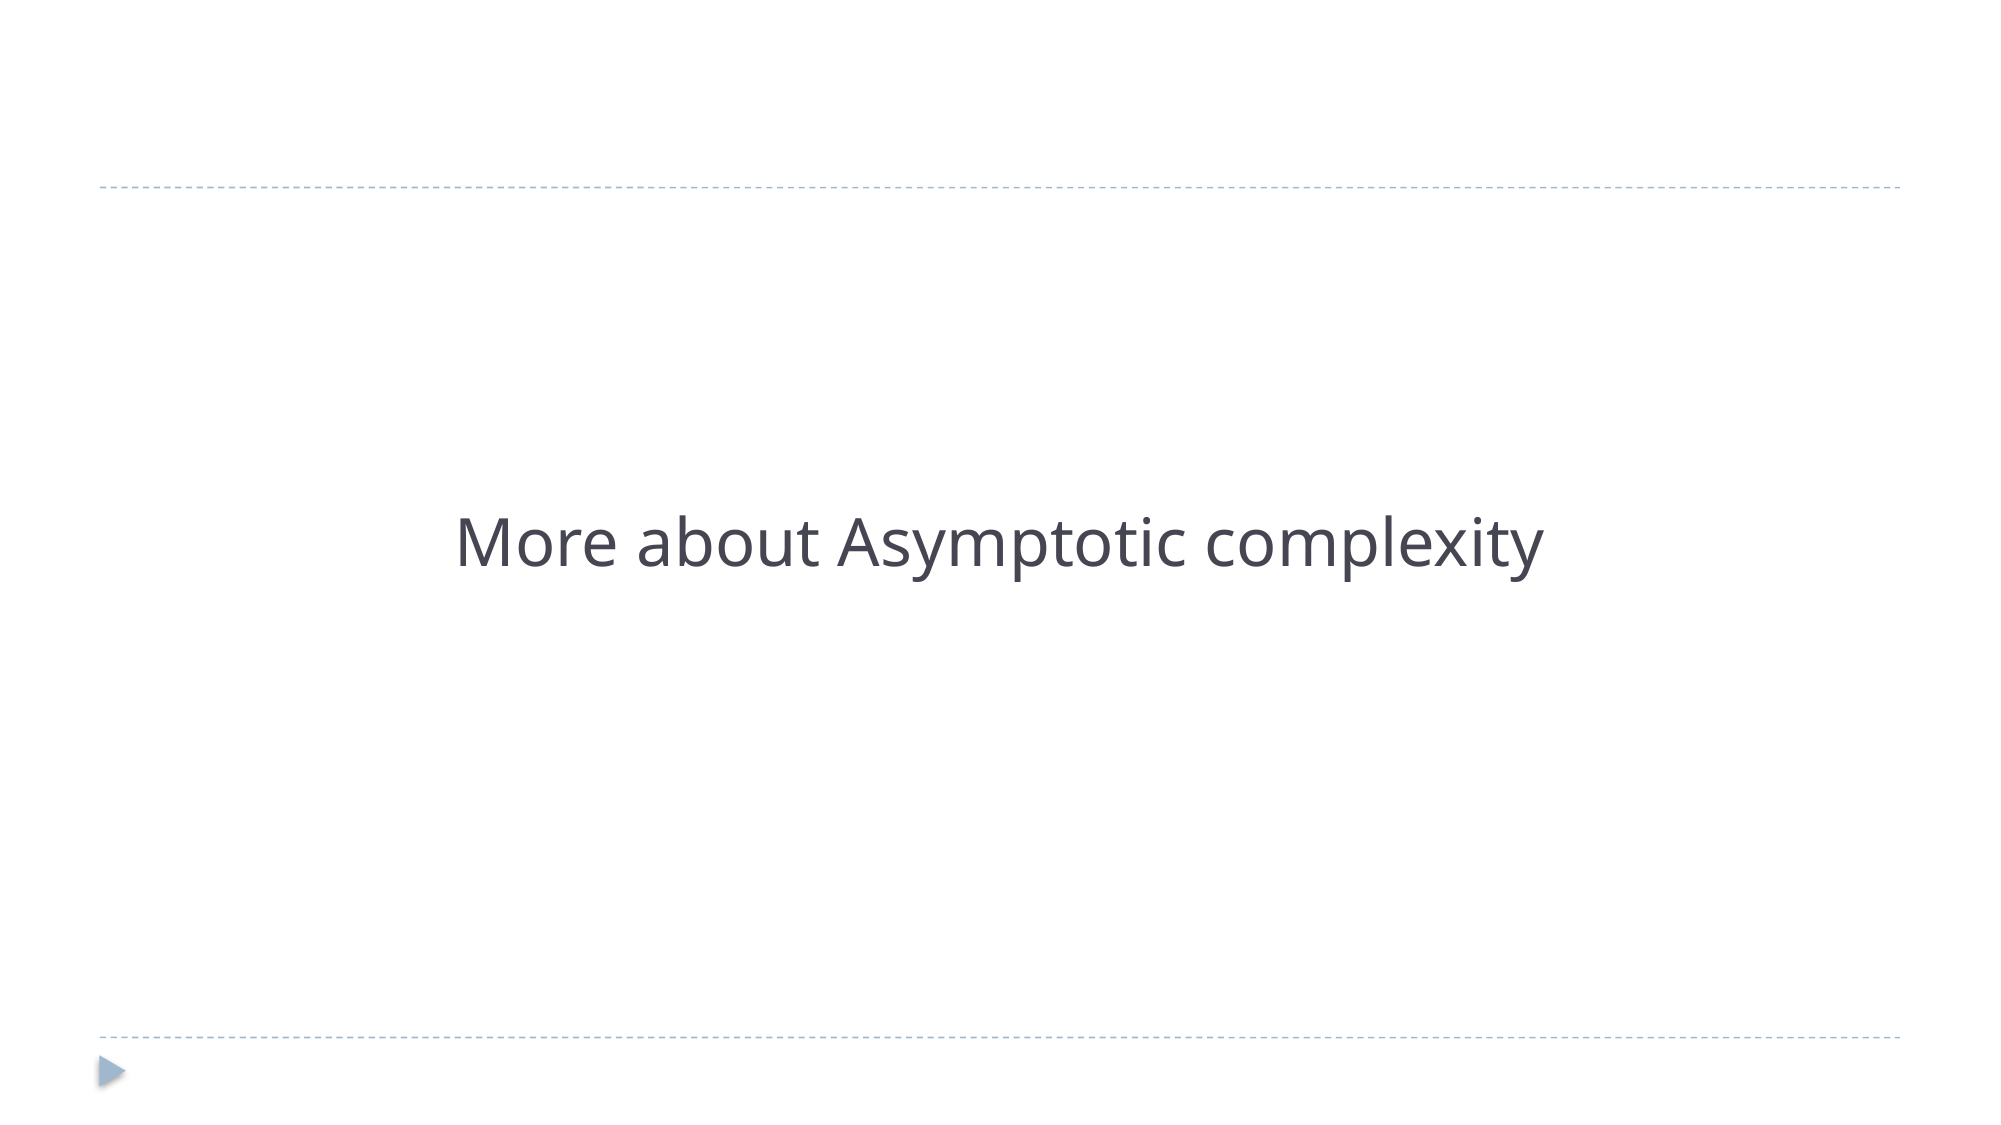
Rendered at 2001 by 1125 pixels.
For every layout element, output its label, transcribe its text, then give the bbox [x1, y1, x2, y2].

title More about Asymptotic complexity [324, 424, 1676, 588]
